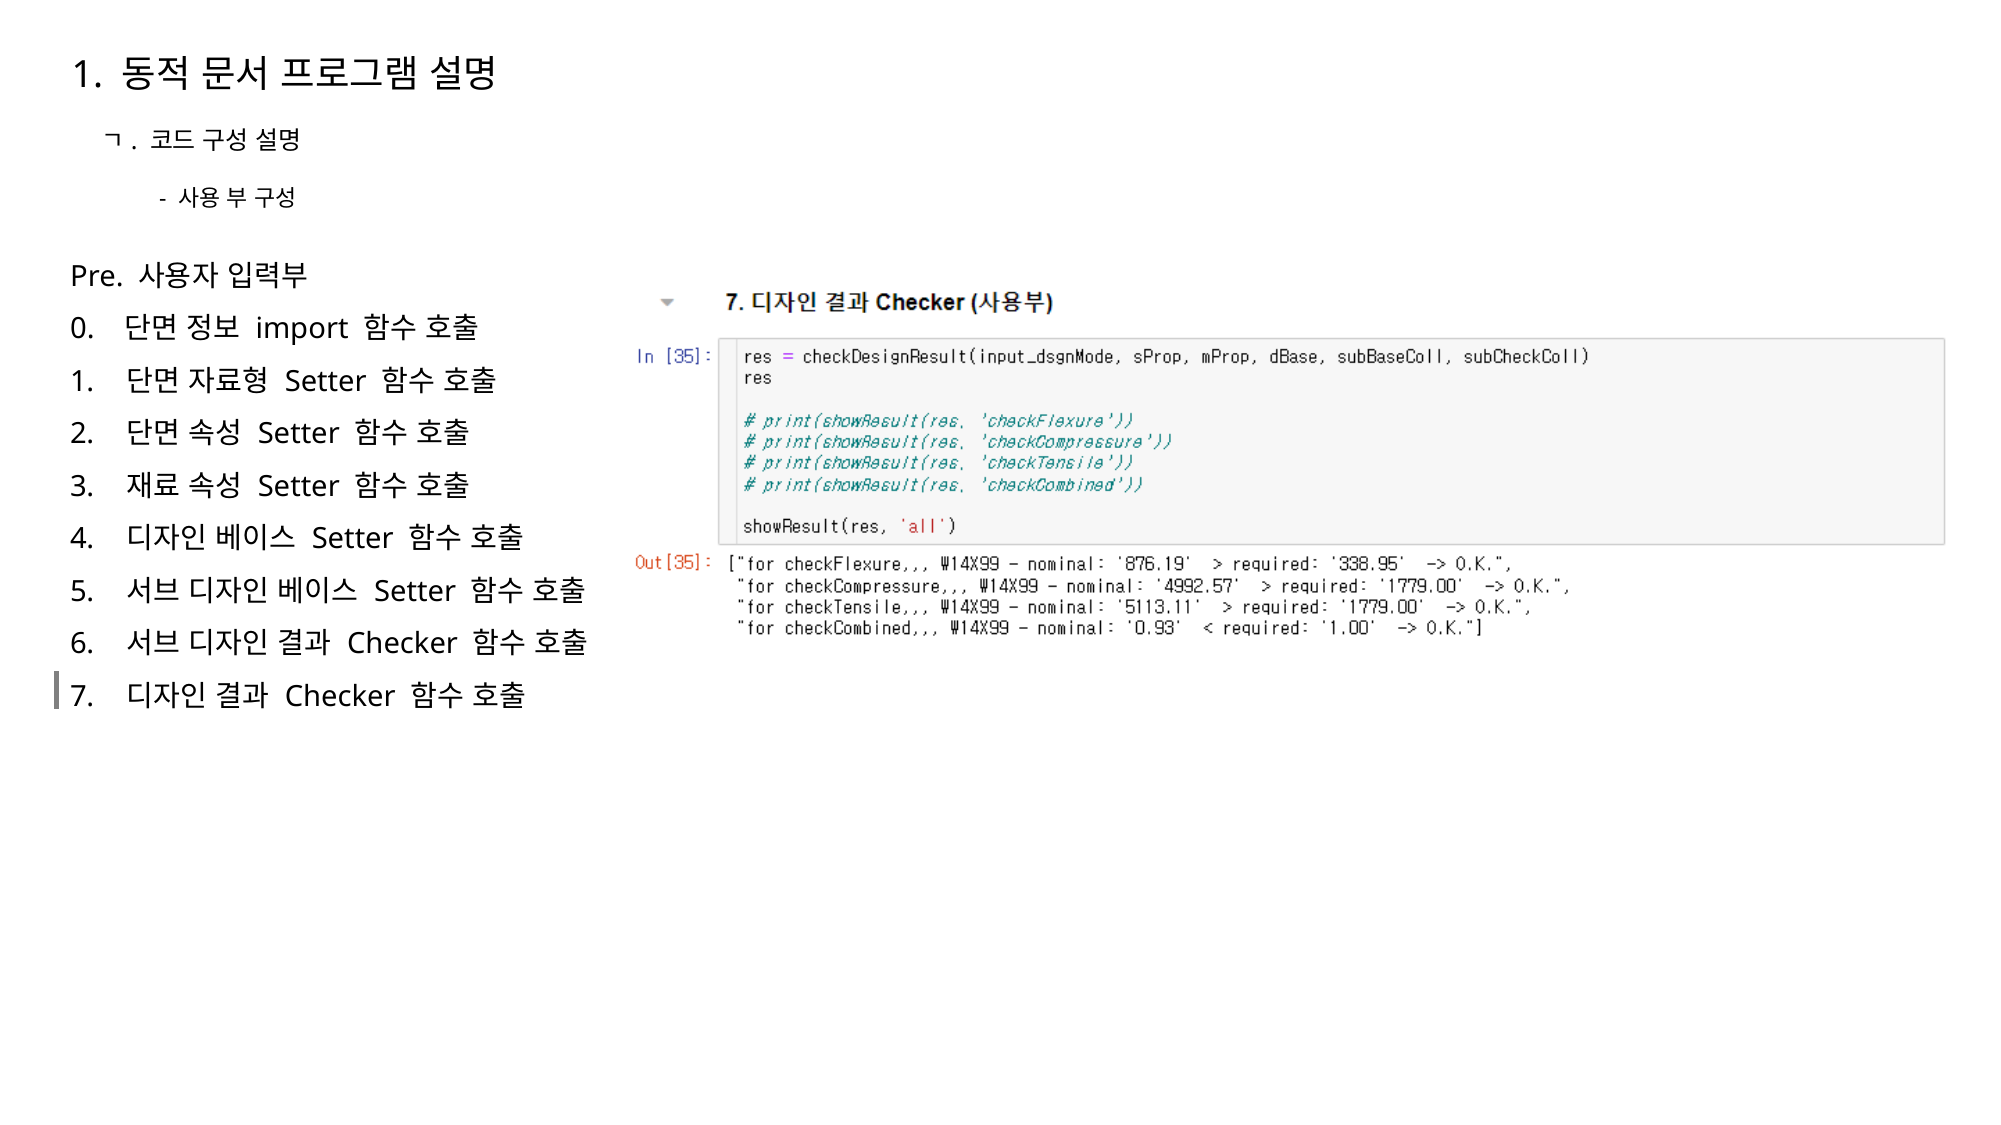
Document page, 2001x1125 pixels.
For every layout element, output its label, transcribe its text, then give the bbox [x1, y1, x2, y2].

text_box ㄱ. 코드 구성 설명 [87, 117, 317, 162]
text_box 1. 동적 문서 프로그램 설명 [56, 42, 514, 103]
text_box - 사용 부 구성 [144, 176, 313, 219]
text_box Pre. 사용자 입력부 0. 단면 정보 import 함수 호출 단면 자료형 Setter 함수 호출 단면 속성 Setter 함수 호출 재료 속성 Setter 함수 호출 디자인 베이스 Setter 함수 호출 서브 디자인 베이스 Setter 함수 호출 서브 디자인 결과 Checker 함수 호출 디자인 결과 Checker 함수 호출 [55, 232, 604, 720]
picture [620, 281, 1951, 647]
